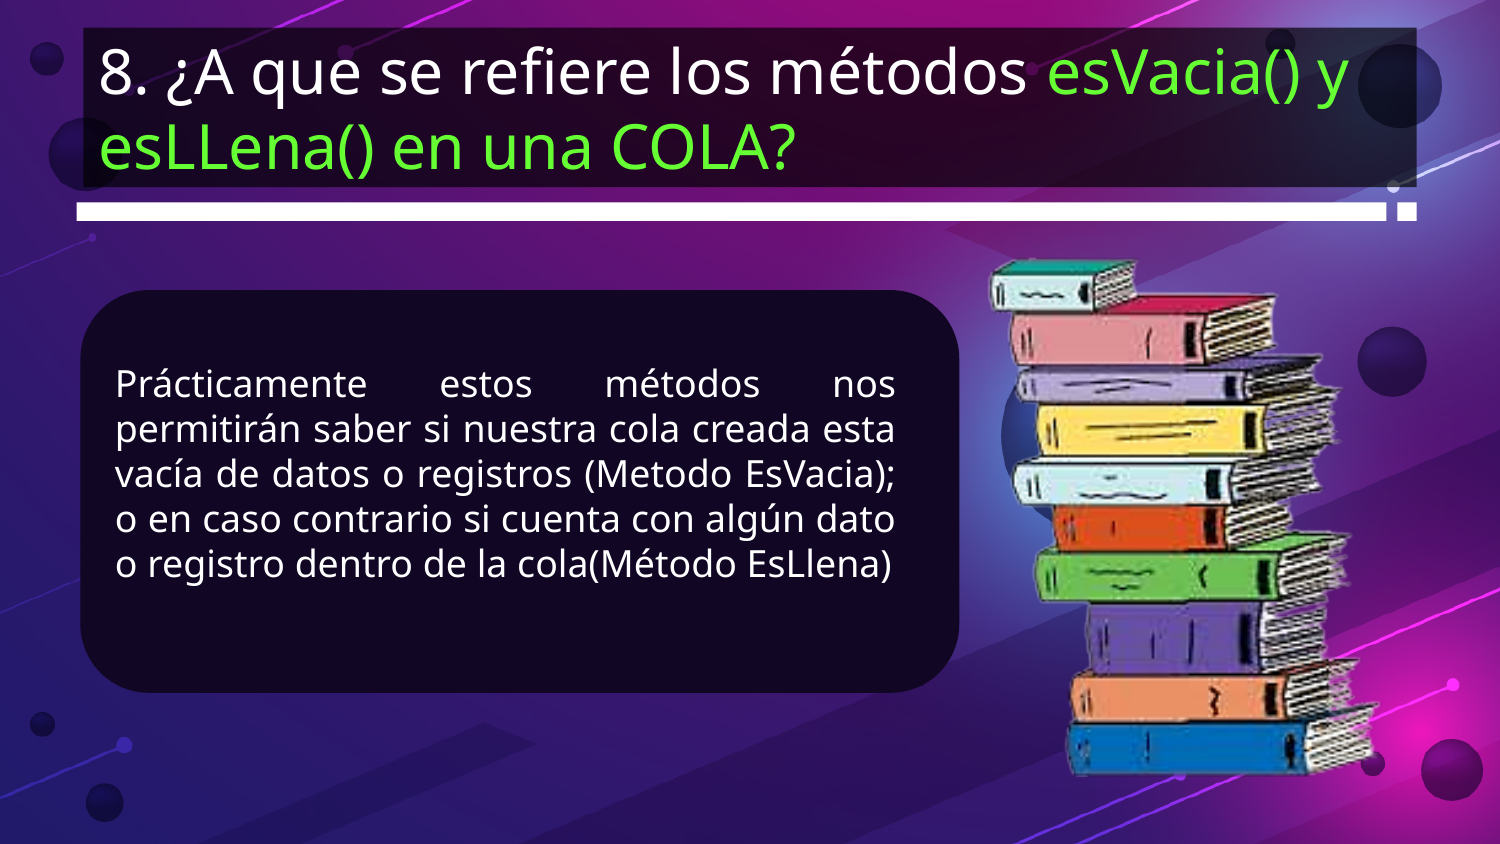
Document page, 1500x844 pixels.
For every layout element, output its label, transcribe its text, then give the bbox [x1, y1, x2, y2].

title 8. ¿A que se refiere los métodos esVacia() y esLLena() en una COLA? [83, 27, 1417, 188]
text_box [80, 310, 947, 693]
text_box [76, 202, 1417, 222]
picture [0, 0, 1500, 844]
text_box [113, 290, 927, 300]
text_box [952, 327, 960, 655]
subtitle Prácticamente estos métodos nos permitirán saber si nuestra cola creada esta vacía de datos o registros (Metodo EsVacia); o en caso contrario si cuenta con algún dato o registro dentro de la cola(Método EsLlena) [100, 300, 952, 664]
